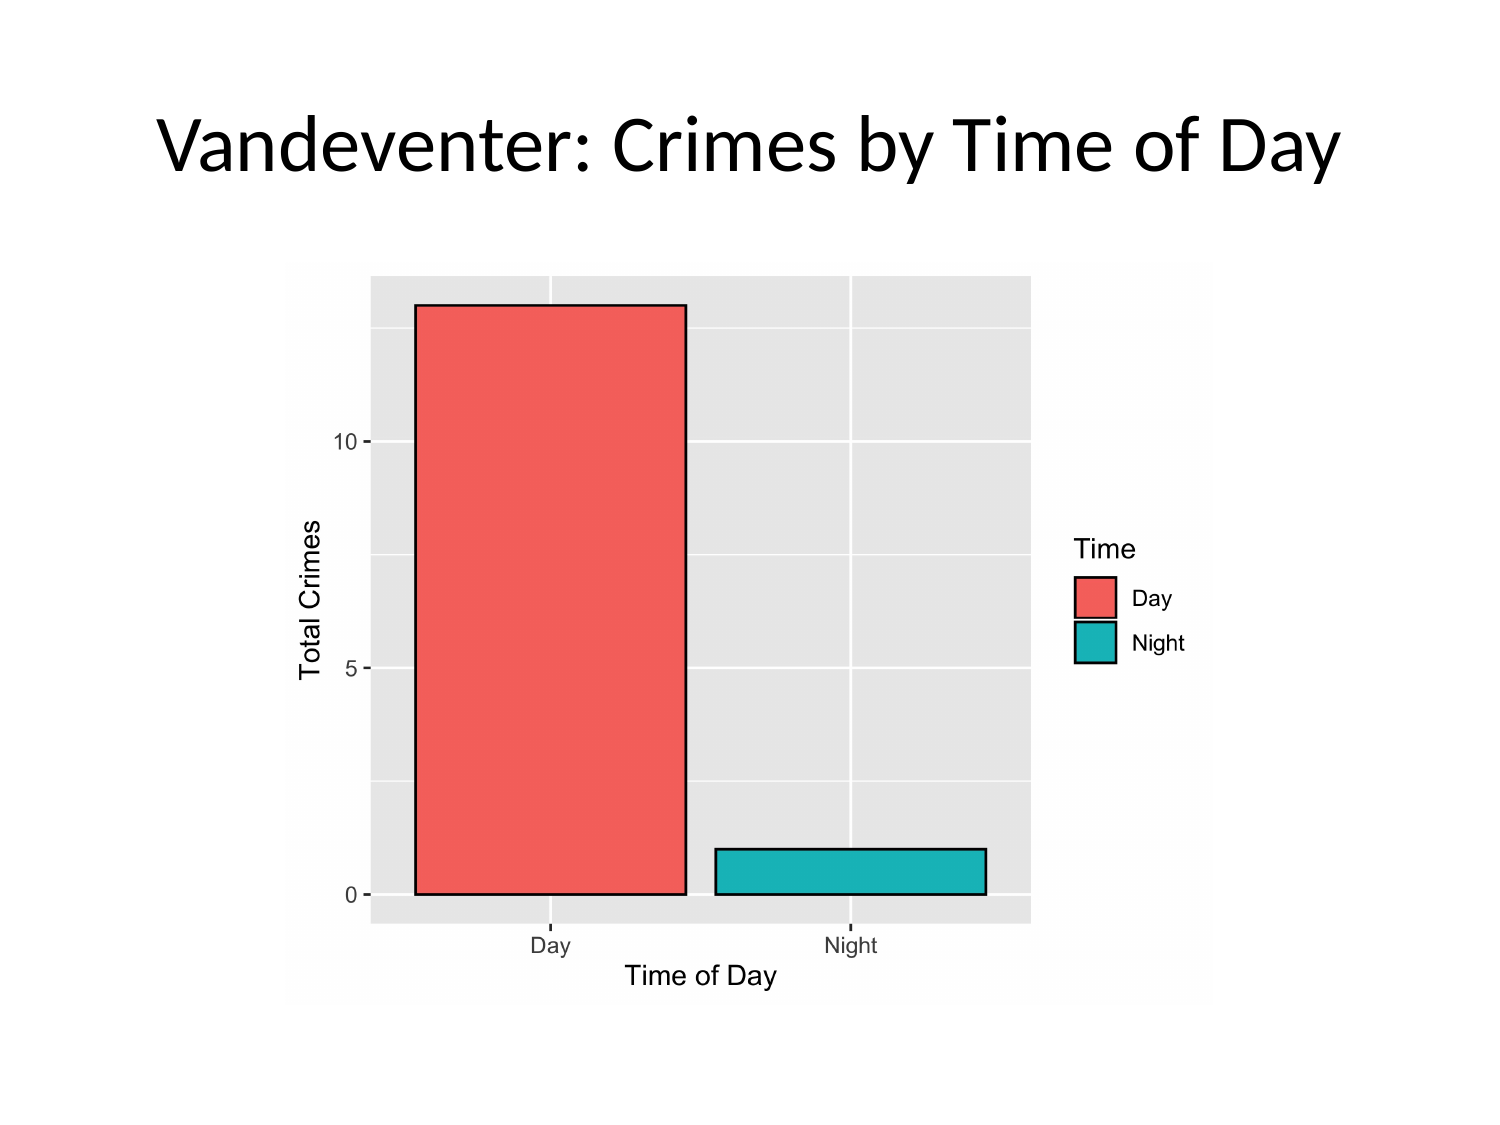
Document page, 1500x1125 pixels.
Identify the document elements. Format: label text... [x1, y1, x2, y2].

title Vandeventer: Crimes by Time of Day [75, 45, 1425, 233]
picture [285, 262, 1213, 1005]
